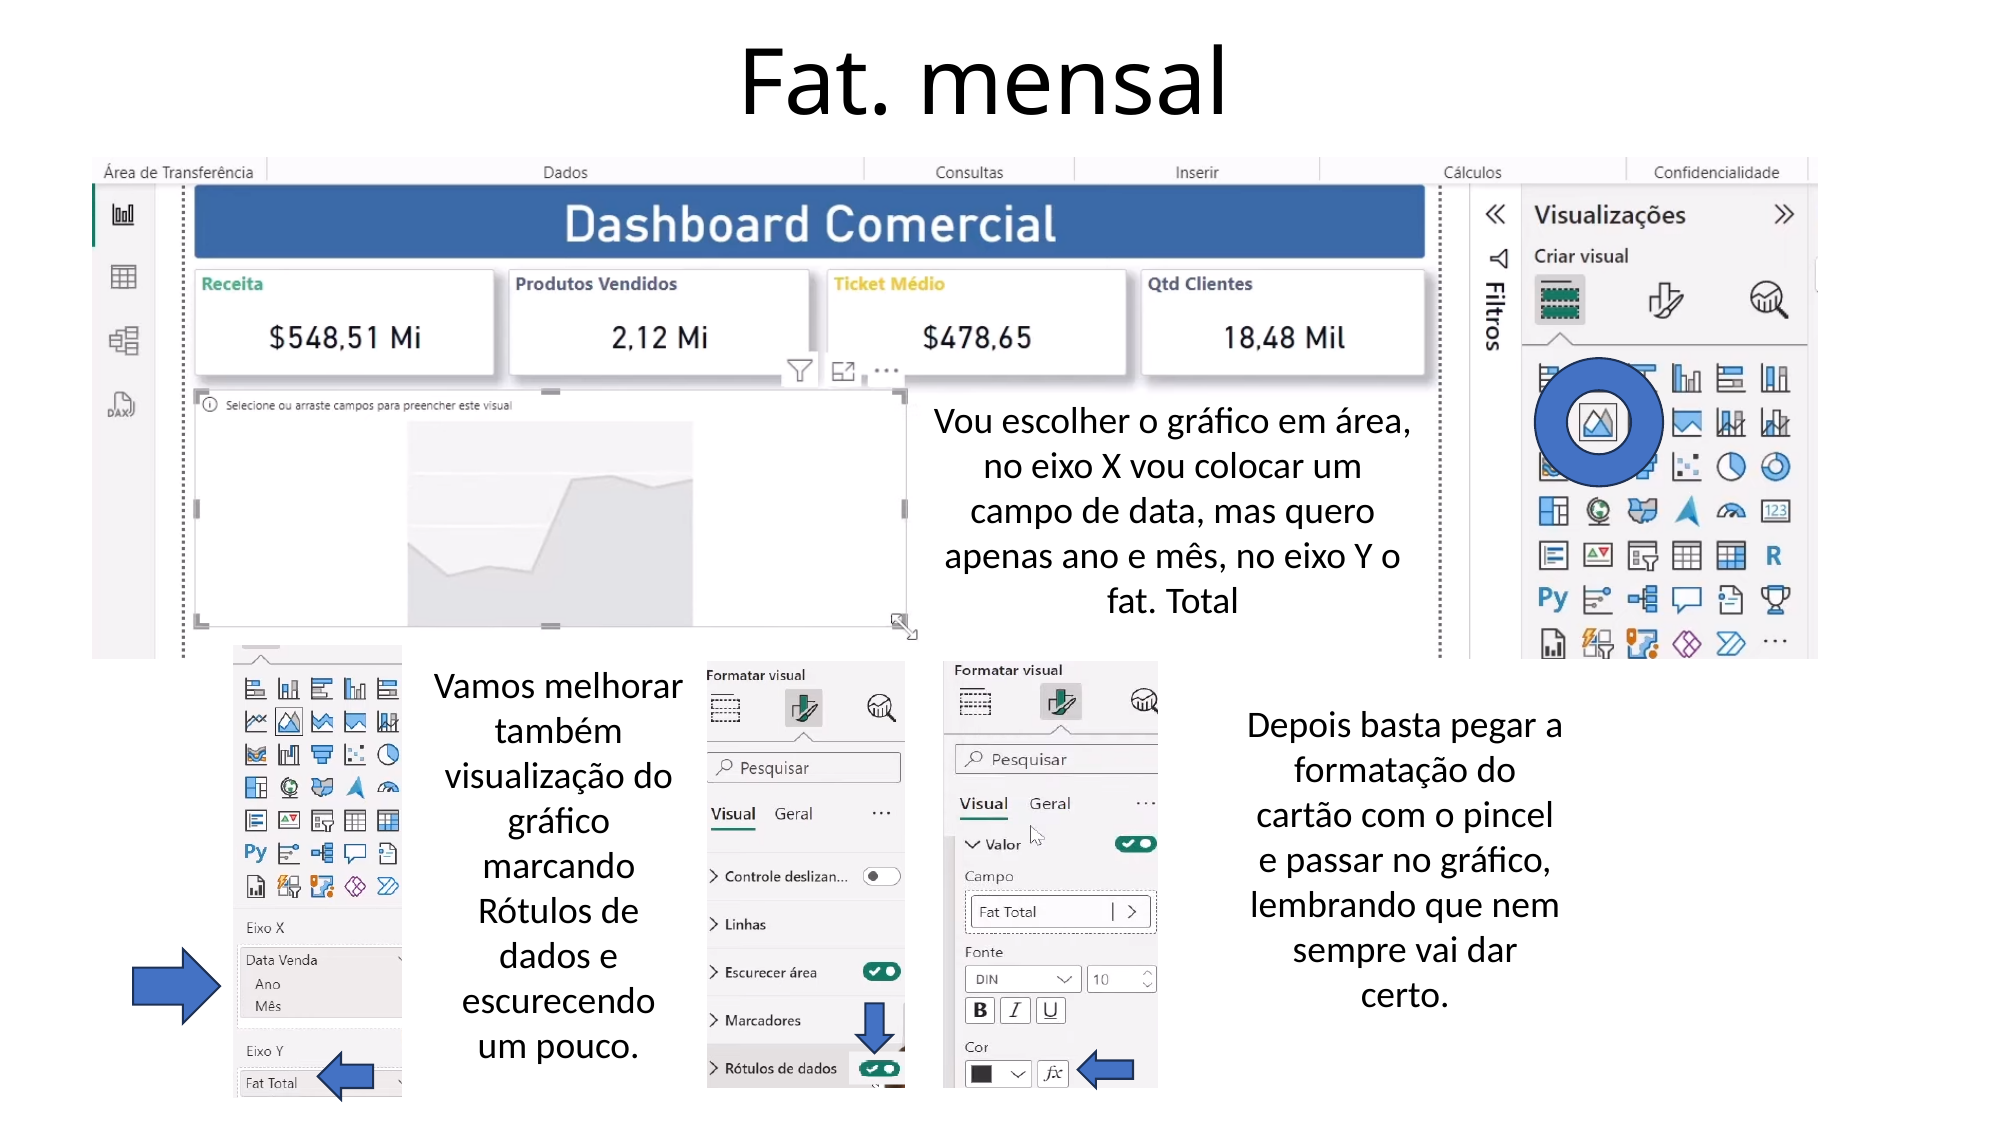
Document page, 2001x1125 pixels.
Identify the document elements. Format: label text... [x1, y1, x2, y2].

picture [943, 661, 1158, 1088]
text_box Depois basta pegar a formatação do cartão com o pincel e passar no gráfico, lembrando que nem sempre vai dar certo. [1230, 693, 1580, 1023]
picture [233, 645, 402, 1098]
picture [707, 661, 905, 1088]
title Fat. mensal [121, 16, 1847, 155]
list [92, 157, 1818, 659]
text_box [132, 946, 222, 1026]
text_box Vamos melhorar também visualização do gráfico marcando Rótulos de dados e escurecendo um pouco. [418, 659, 700, 1074]
